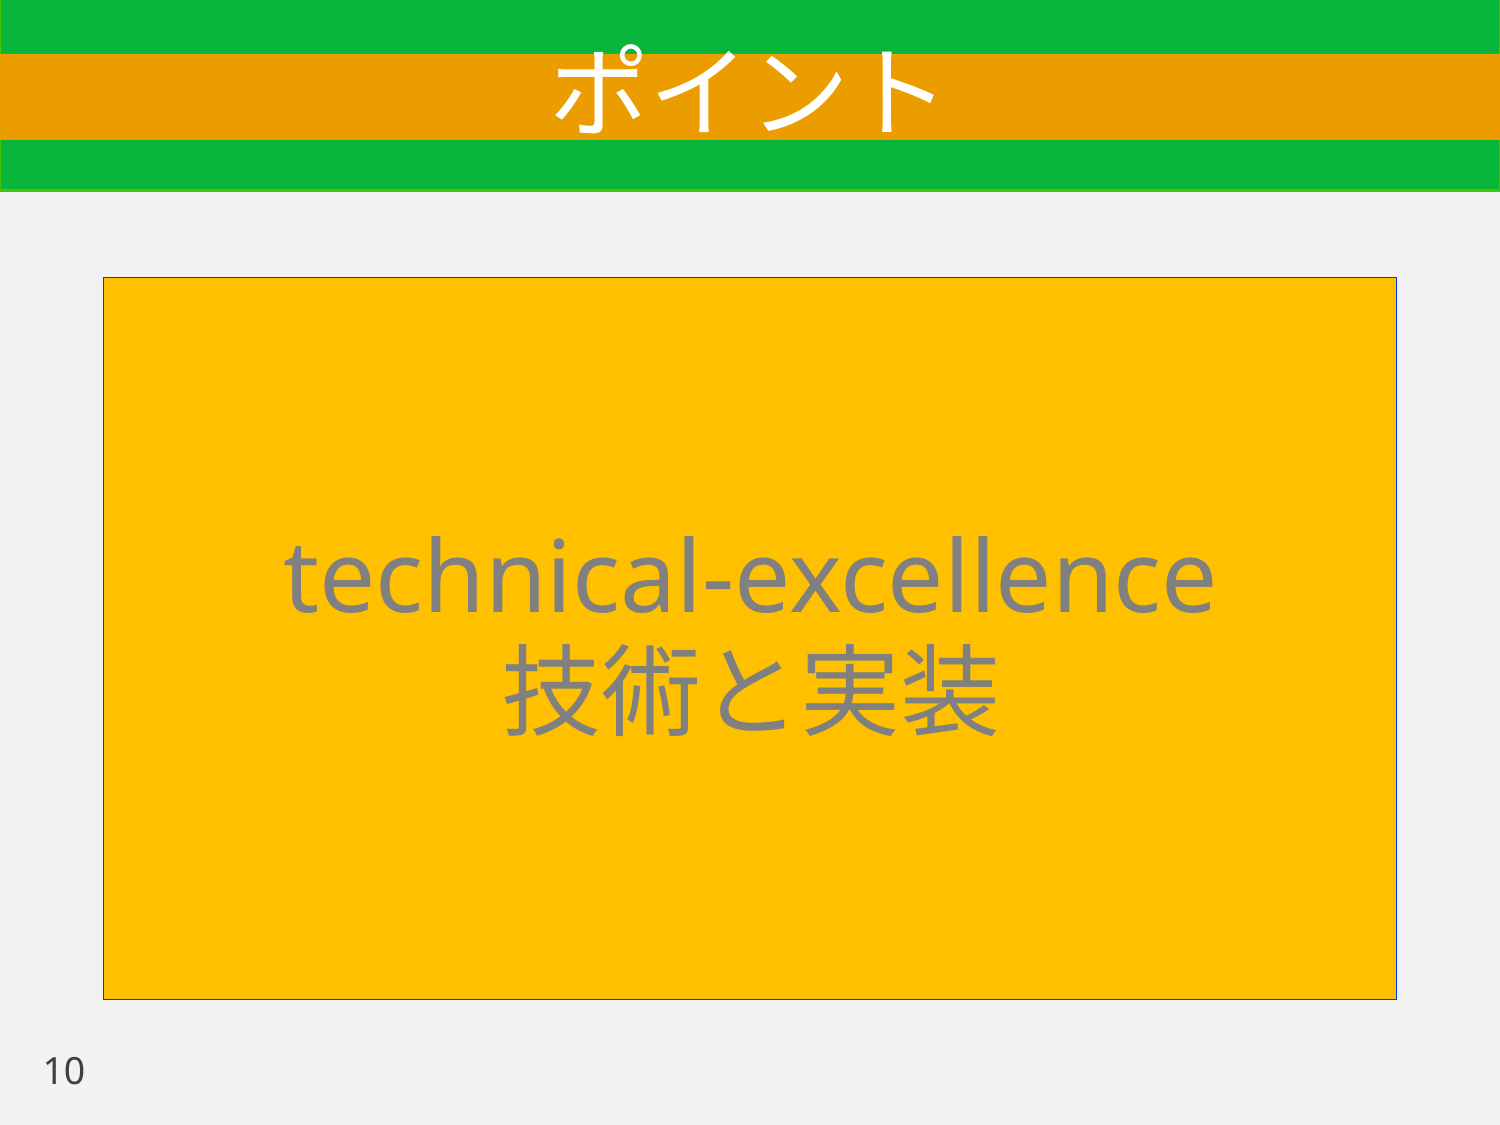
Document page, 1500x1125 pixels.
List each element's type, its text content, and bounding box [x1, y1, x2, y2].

slide_number 10 [27, 1042, 146, 1102]
title ポイント [0, 53, 1500, 140]
list technical-excellence 技術と実装 [103, 277, 1397, 1000]
